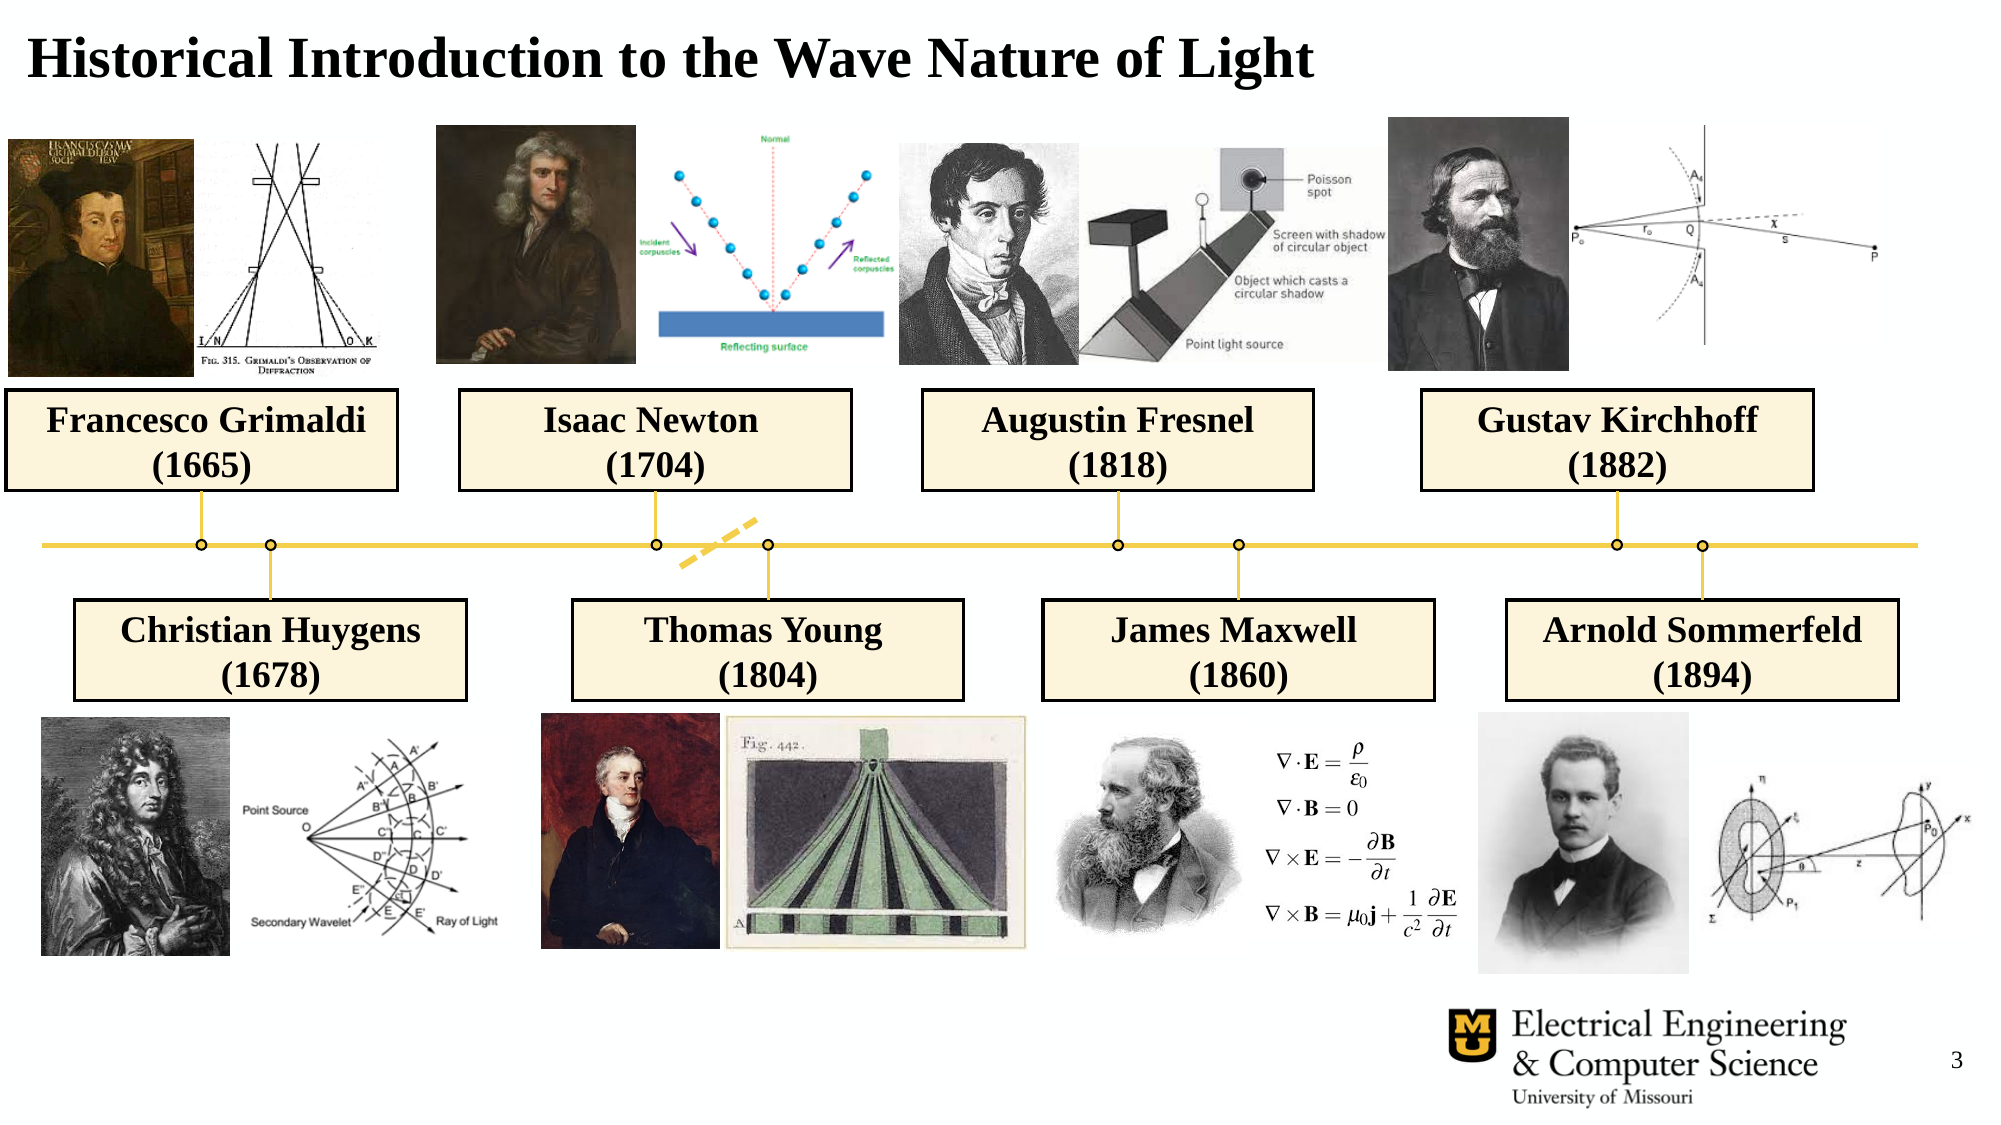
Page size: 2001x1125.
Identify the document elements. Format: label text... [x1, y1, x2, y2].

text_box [1388, 117, 1879, 550]
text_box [5, 139, 398, 550]
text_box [436, 125, 900, 550]
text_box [1478, 541, 1979, 974]
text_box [1042, 539, 1474, 956]
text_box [541, 539, 1028, 952]
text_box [899, 143, 1388, 551]
text_box Historical Introduction to the Wave Nature of Light [12, 11, 1446, 97]
picture [1432, 992, 1863, 1125]
slide_number 3 [1528, 1028, 1979, 1089]
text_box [41, 540, 513, 956]
